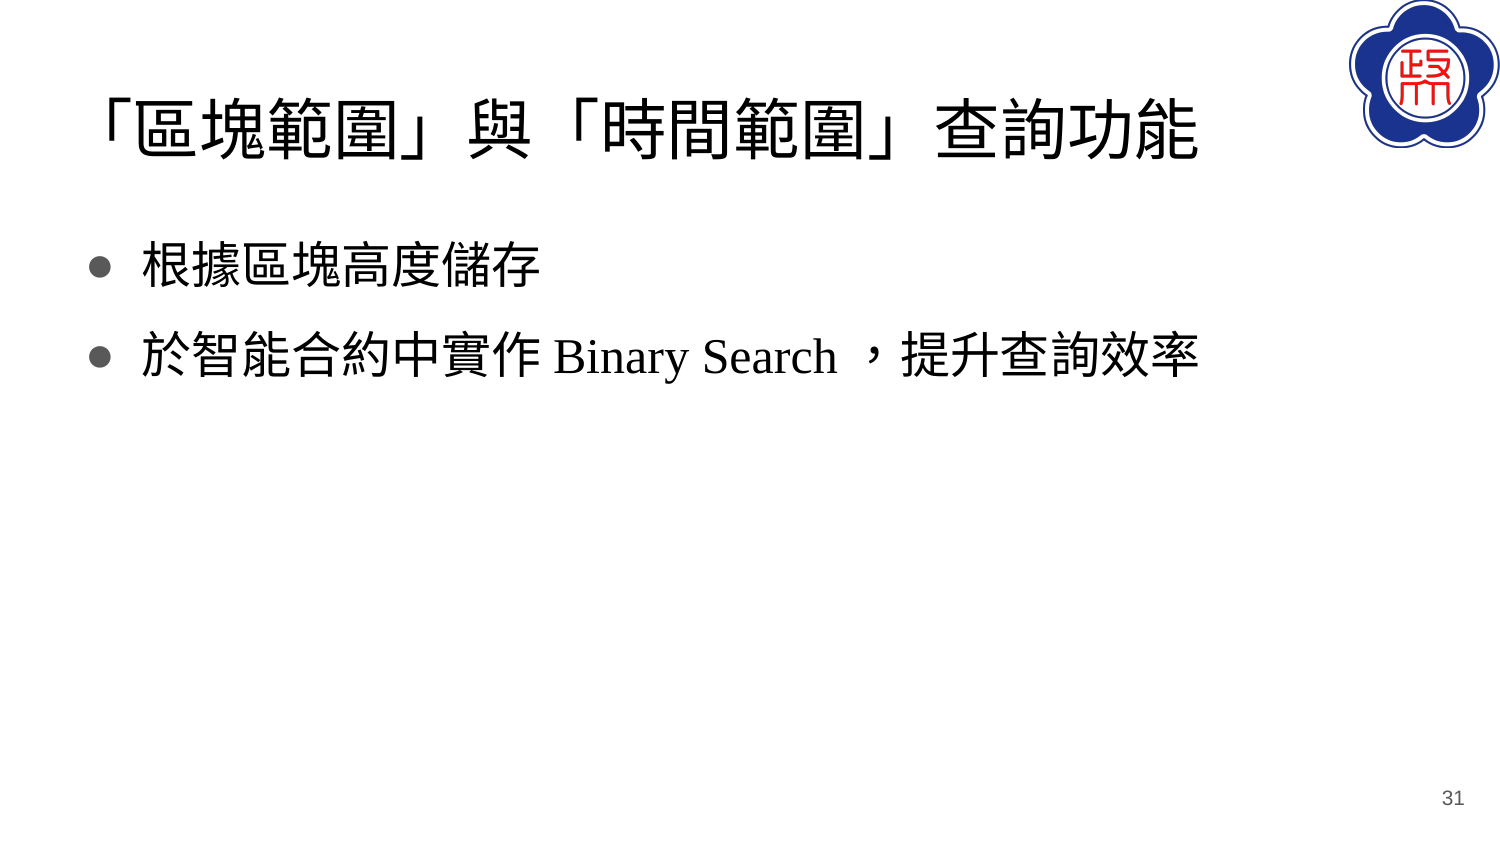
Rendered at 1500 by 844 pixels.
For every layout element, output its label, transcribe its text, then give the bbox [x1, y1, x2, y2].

picture [1349, 0, 1500, 148]
slide_number 31 [1389, 764, 1480, 830]
list 根據區塊高度儲存 於智能合約中實作Binary Search，提升查詢效率 [51, 189, 1449, 793]
title 「區塊範圍」與「時間範圍」查詢功能 [51, 72, 1449, 167]
